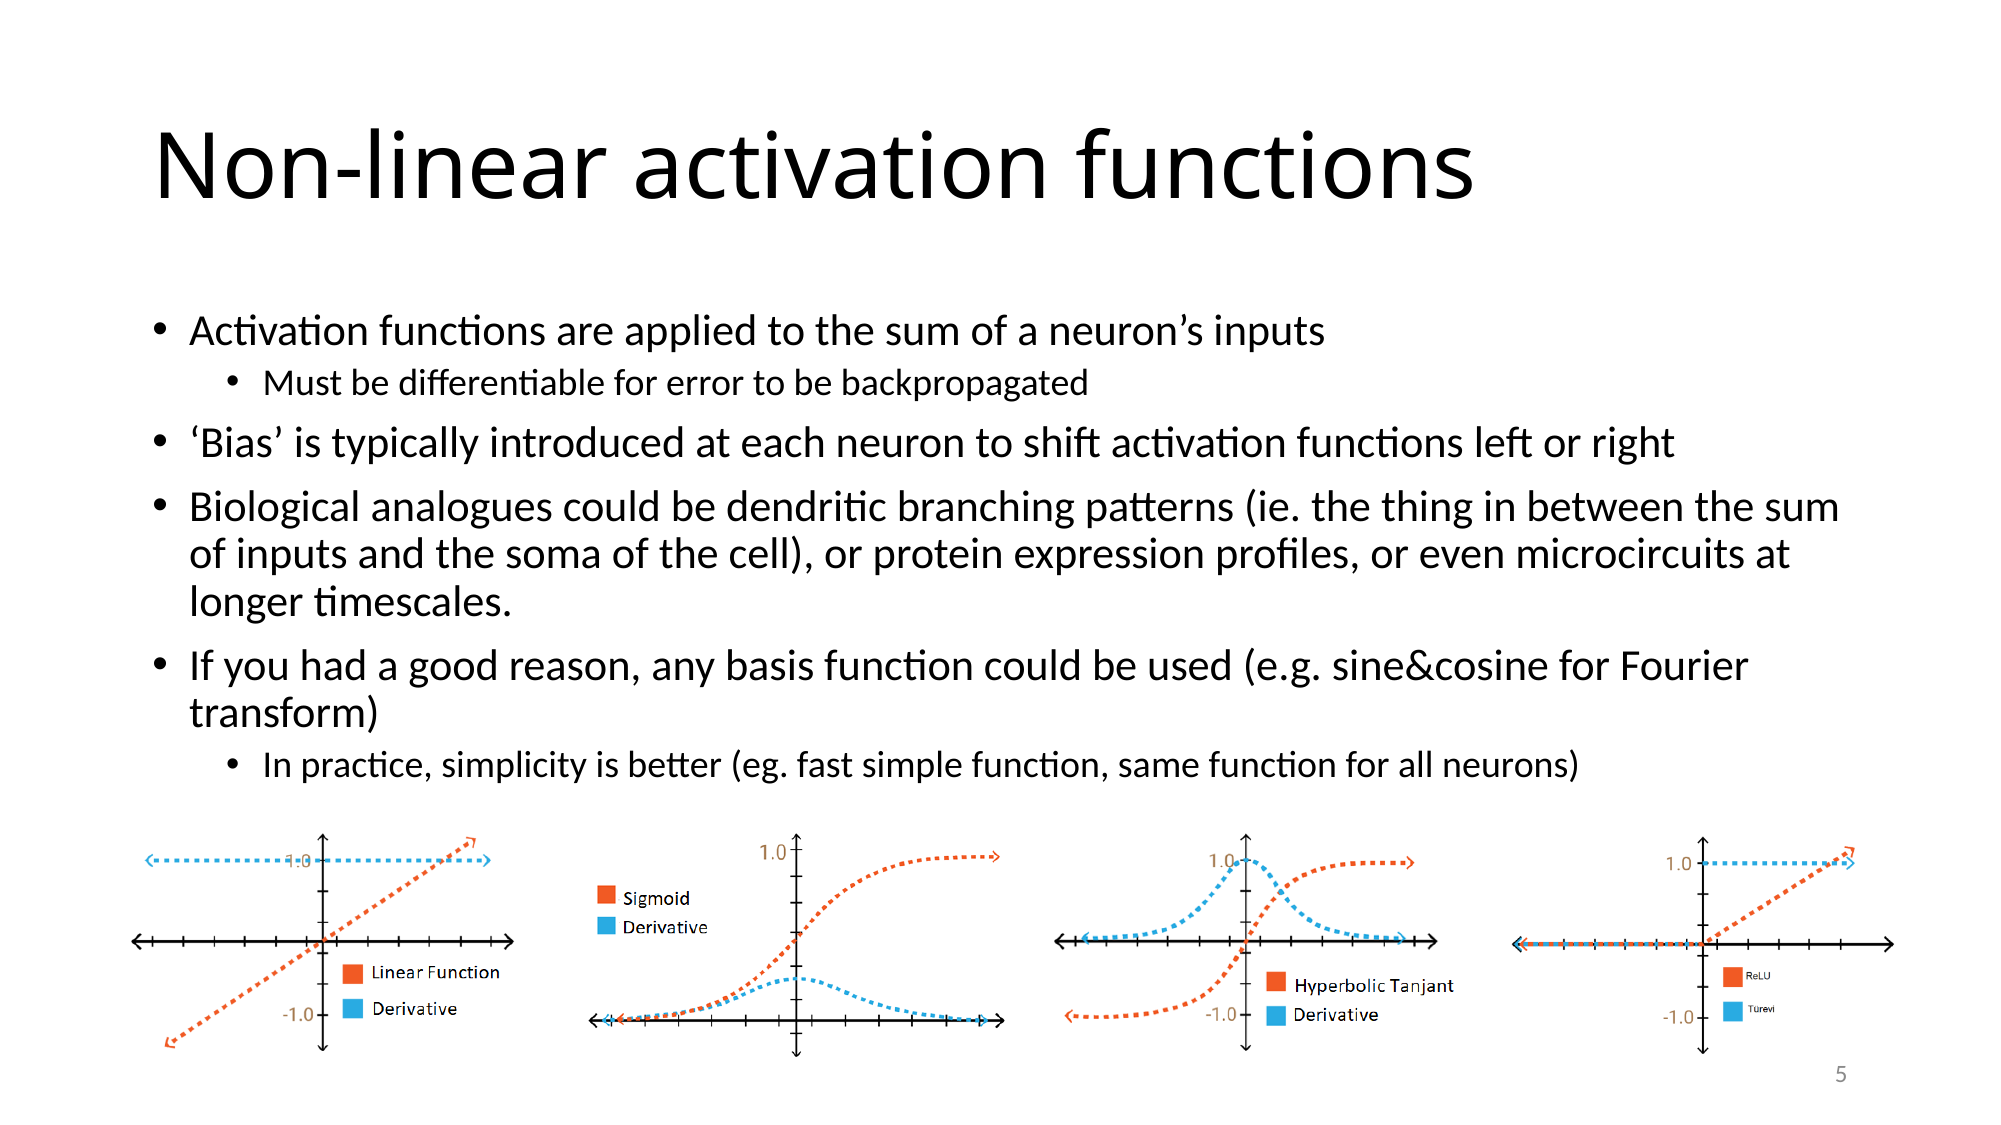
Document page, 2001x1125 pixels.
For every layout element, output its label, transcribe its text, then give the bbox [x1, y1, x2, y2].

text_box Activation functions are applied to the sum of a neuron’s inputs Must be differentiable for error to be backpropagated ‘Bias’ is typically introduced at each neuron to shift activation functions left or right Biological analogues could be dendritic branching patterns (ie. the thing in between the sum of inputs and the soma of the cell), or protein expression profiles, or even microcircuits at longer timescales. If you had a good reason, any basis function could be used (e.g. sine&cosine for Fourier transform) In practice, simplicity is better (eg. fast simple function, same function for all neurons) [137, 299, 1863, 794]
picture [76, 833, 1964, 1057]
slide_number 5 [1412, 1051, 1863, 1103]
title Non-linear activation functions [137, 59, 1863, 278]
